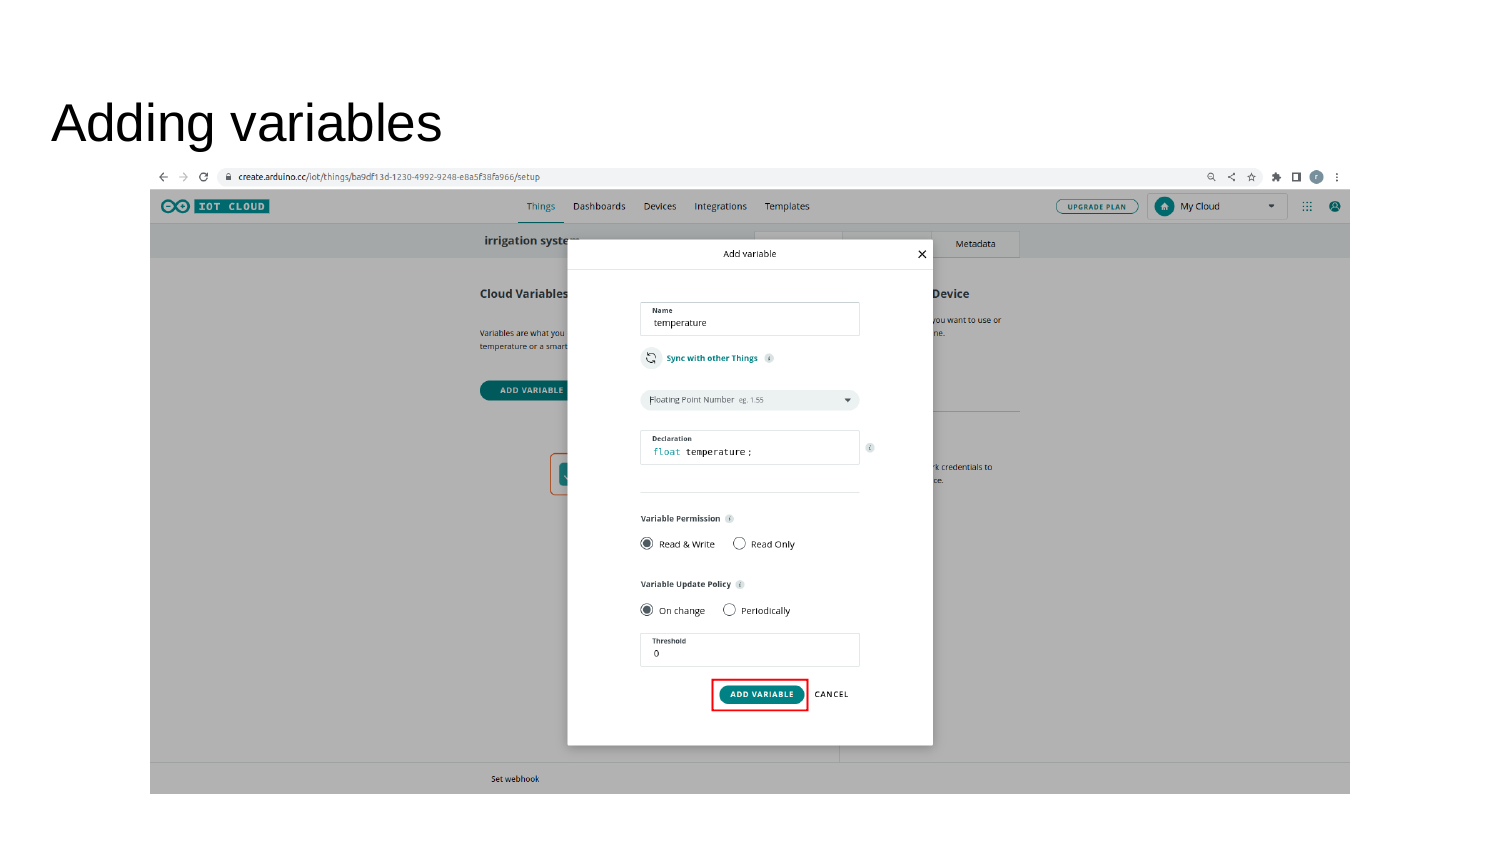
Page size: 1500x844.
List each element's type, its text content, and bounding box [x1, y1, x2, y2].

picture [150, 166, 1350, 794]
title Adding variables [51, 72, 1449, 167]
